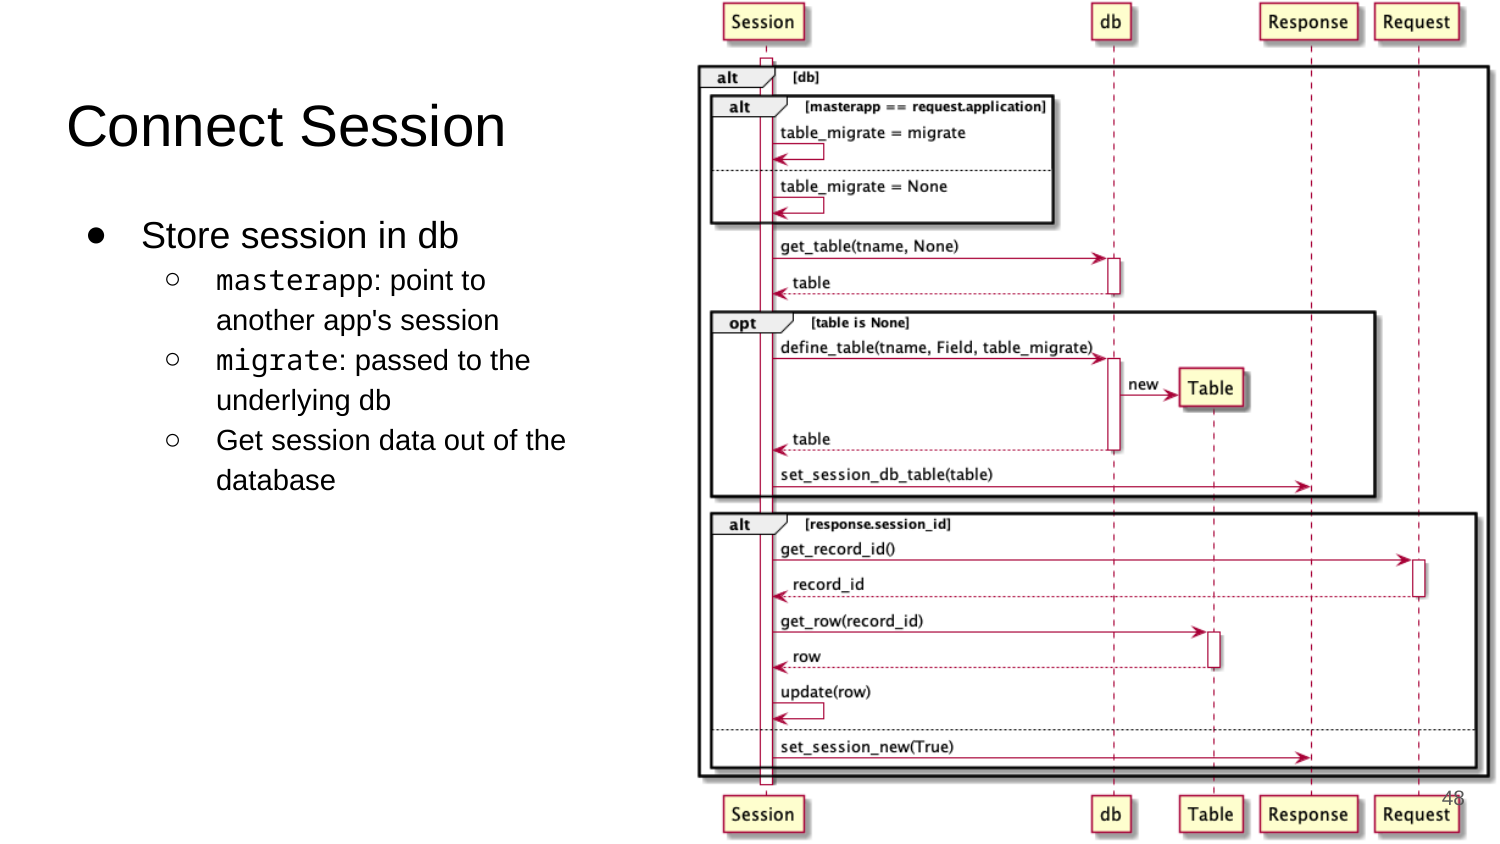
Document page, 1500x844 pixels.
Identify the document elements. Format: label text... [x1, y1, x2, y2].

title Connect Session [51, 72, 677, 167]
picture [682, 0, 1500, 844]
list Store session in db masterapp: point to another app's session migrate: passed to the underlying db Get session data out of the database [51, 189, 609, 750]
